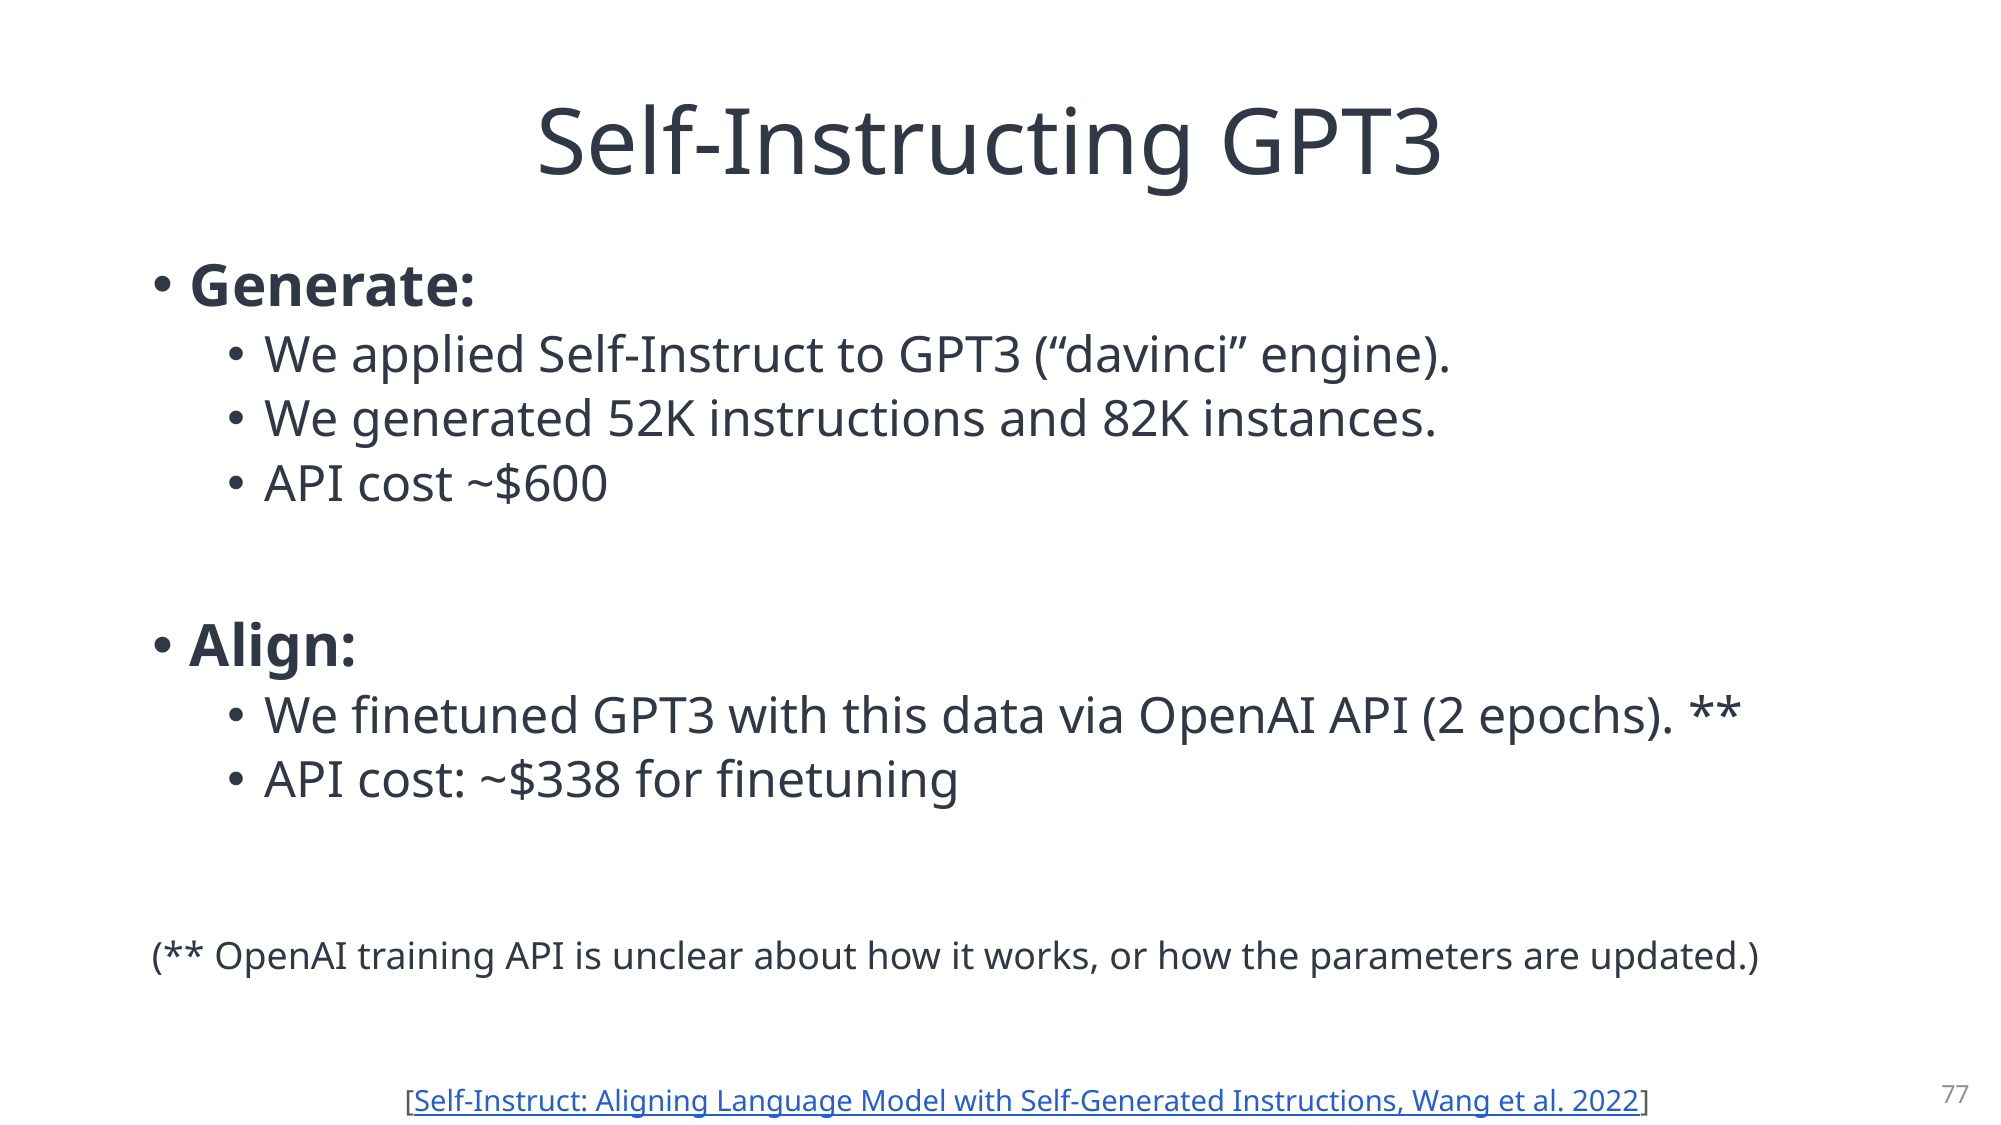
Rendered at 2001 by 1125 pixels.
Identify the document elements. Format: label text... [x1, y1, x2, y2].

text_box [Self-Instruct: Aligning Language Model with Self-Generated Instructions, Wang et al. 2022] [233, 1074, 1821, 1125]
list Generate: We applied Self-Instruct to GPT3 (“davinci” engine). We generated 52K instructions and 82K instances. API cost ~$600 Align: We finetuned GPT3 with this data via OpenAI API (2 epochs). ** API cost: ~$338 for finetuning [137, 248, 1863, 1014]
slide_number 77 [1912, 1065, 2000, 1125]
text_box (** OpenAI training API is unclear about how it works, or how the parameters are updated.) [93, 924, 1819, 985]
title Self-Instructing GPT3 [32, 62, 1974, 228]
